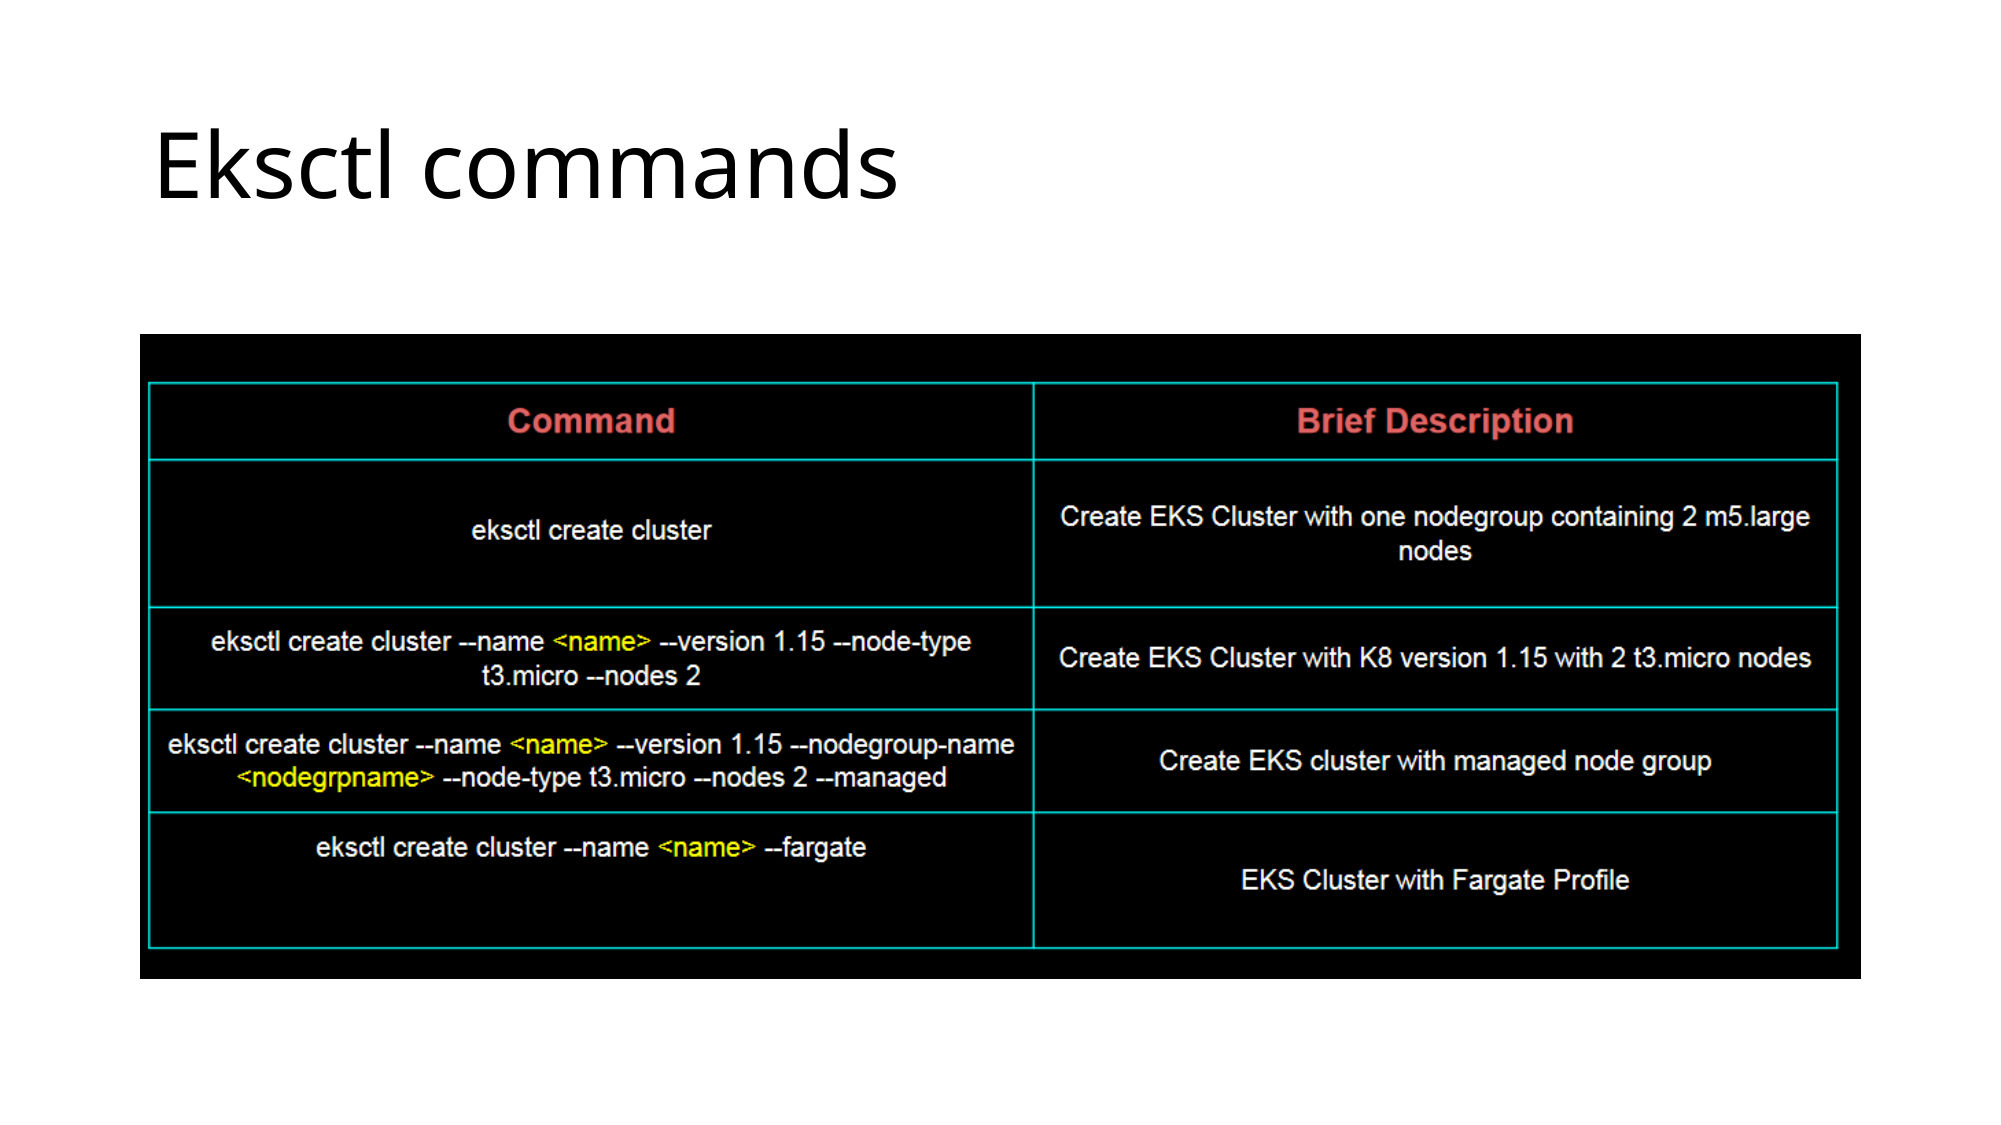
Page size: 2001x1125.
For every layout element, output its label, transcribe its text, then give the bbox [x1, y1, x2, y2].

picture [139, 333, 1861, 979]
title Eksctl commands [137, 59, 1863, 278]
